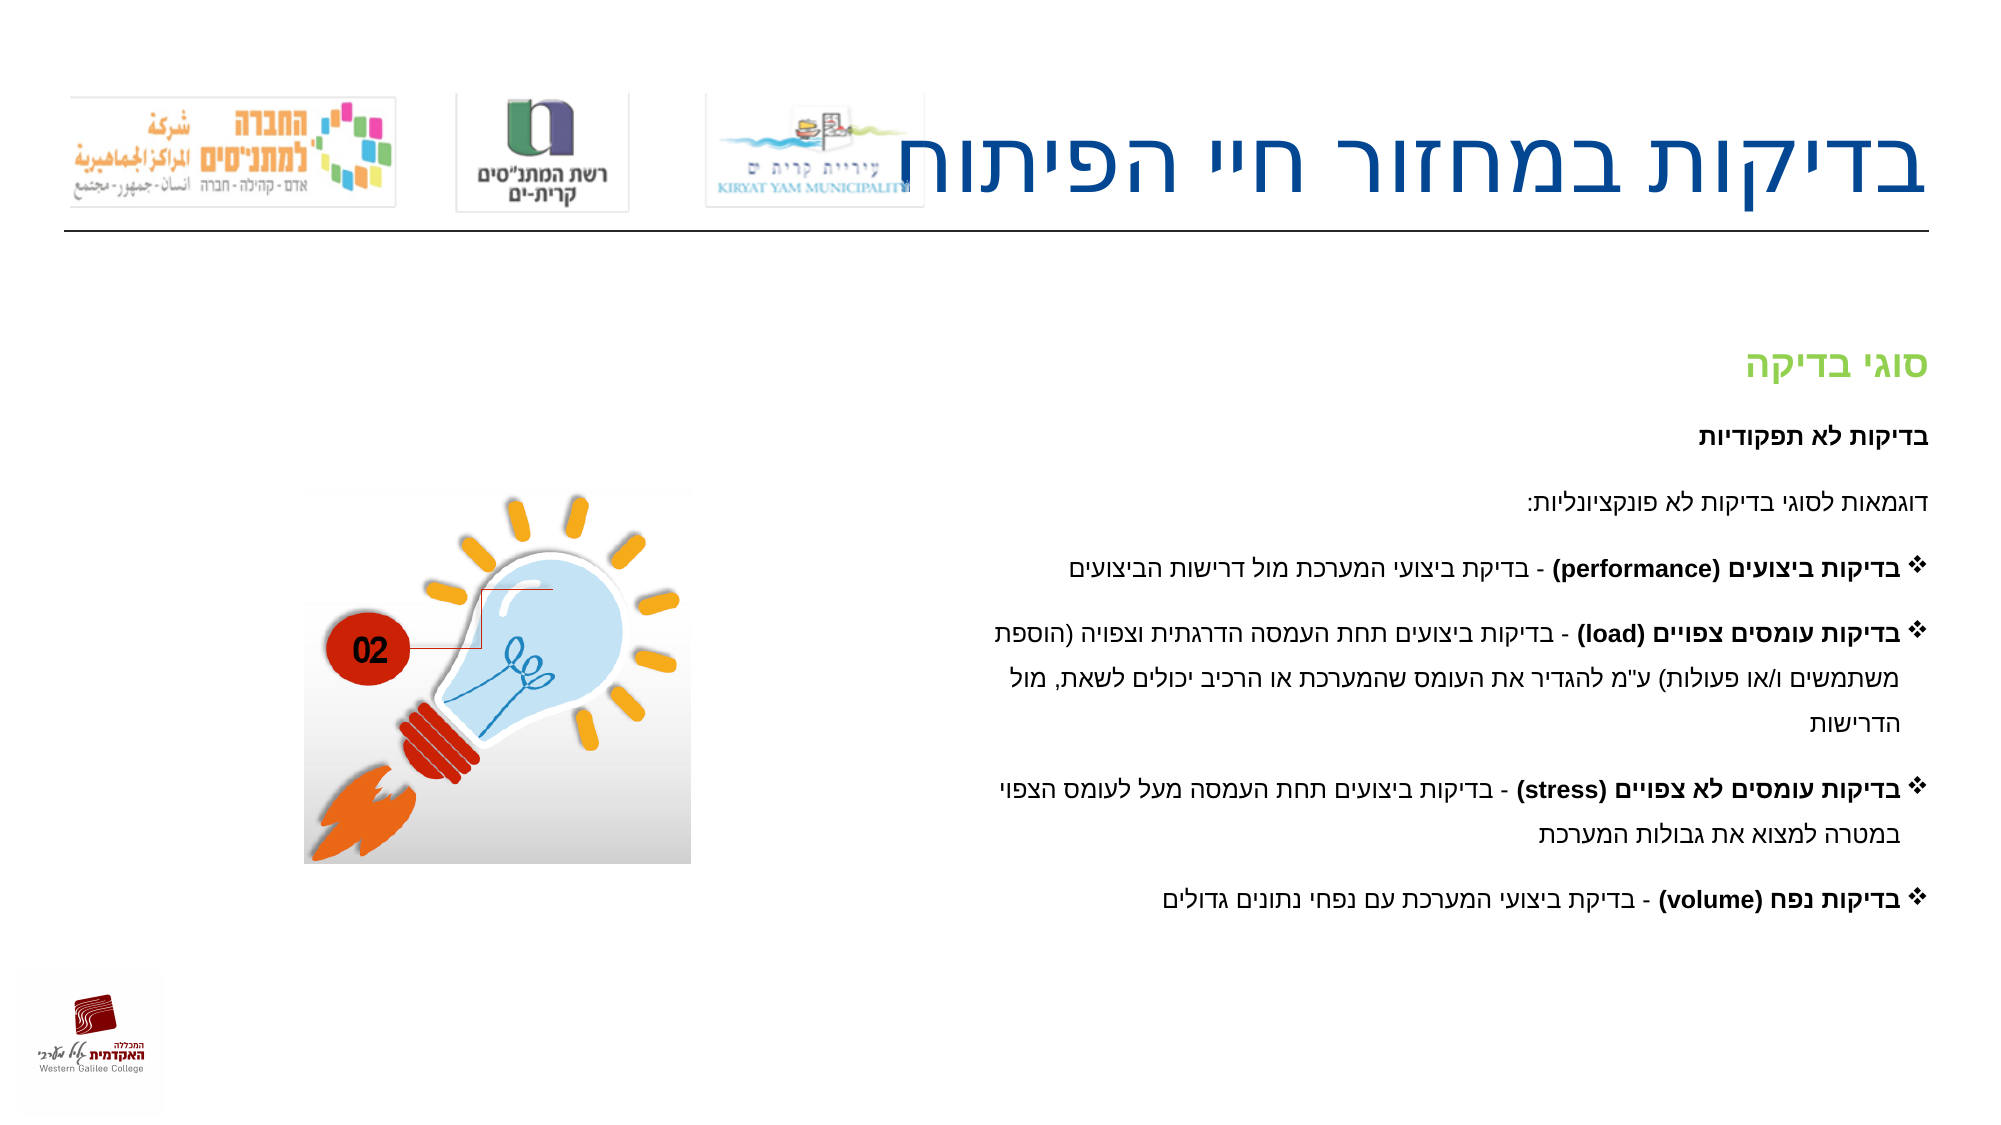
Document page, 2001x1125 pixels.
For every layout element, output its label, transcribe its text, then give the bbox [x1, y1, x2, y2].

text_box סוגי בדיקה בדיקות לא תפקודיות דוגמאות לסוגי בדיקות לא פונקציונליות: בדיקות ביצועים (performance) - בדיקת ביצועי המערכת מול דרישות הביצועים בדיקות עומסים צפויים (load) - בדיקות ביצועים תחת העמסה הדרגתית וצפויה (הוספת משתמשים ו/או פעולות) ע"מ להגדיר את העומס שהמערכת או הרכיב יכולים לשאת, מול הדרישות בדיקות עומסים לא צפויים (stress) - בדיקות ביצועים תחת העמסה מעל לעומס הצפוי במטרה למצוא את גבולות המערכת בדיקות נפח (volume) - בדיקת ביצועי המערכת עם נפחי נתונים גדולים [924, 309, 1930, 1043]
picture [304, 488, 691, 864]
title בדיקות במחזור חיי הפיתוח [64, 55, 1930, 221]
picture [70, 93, 925, 213]
picture [18, 970, 164, 1116]
